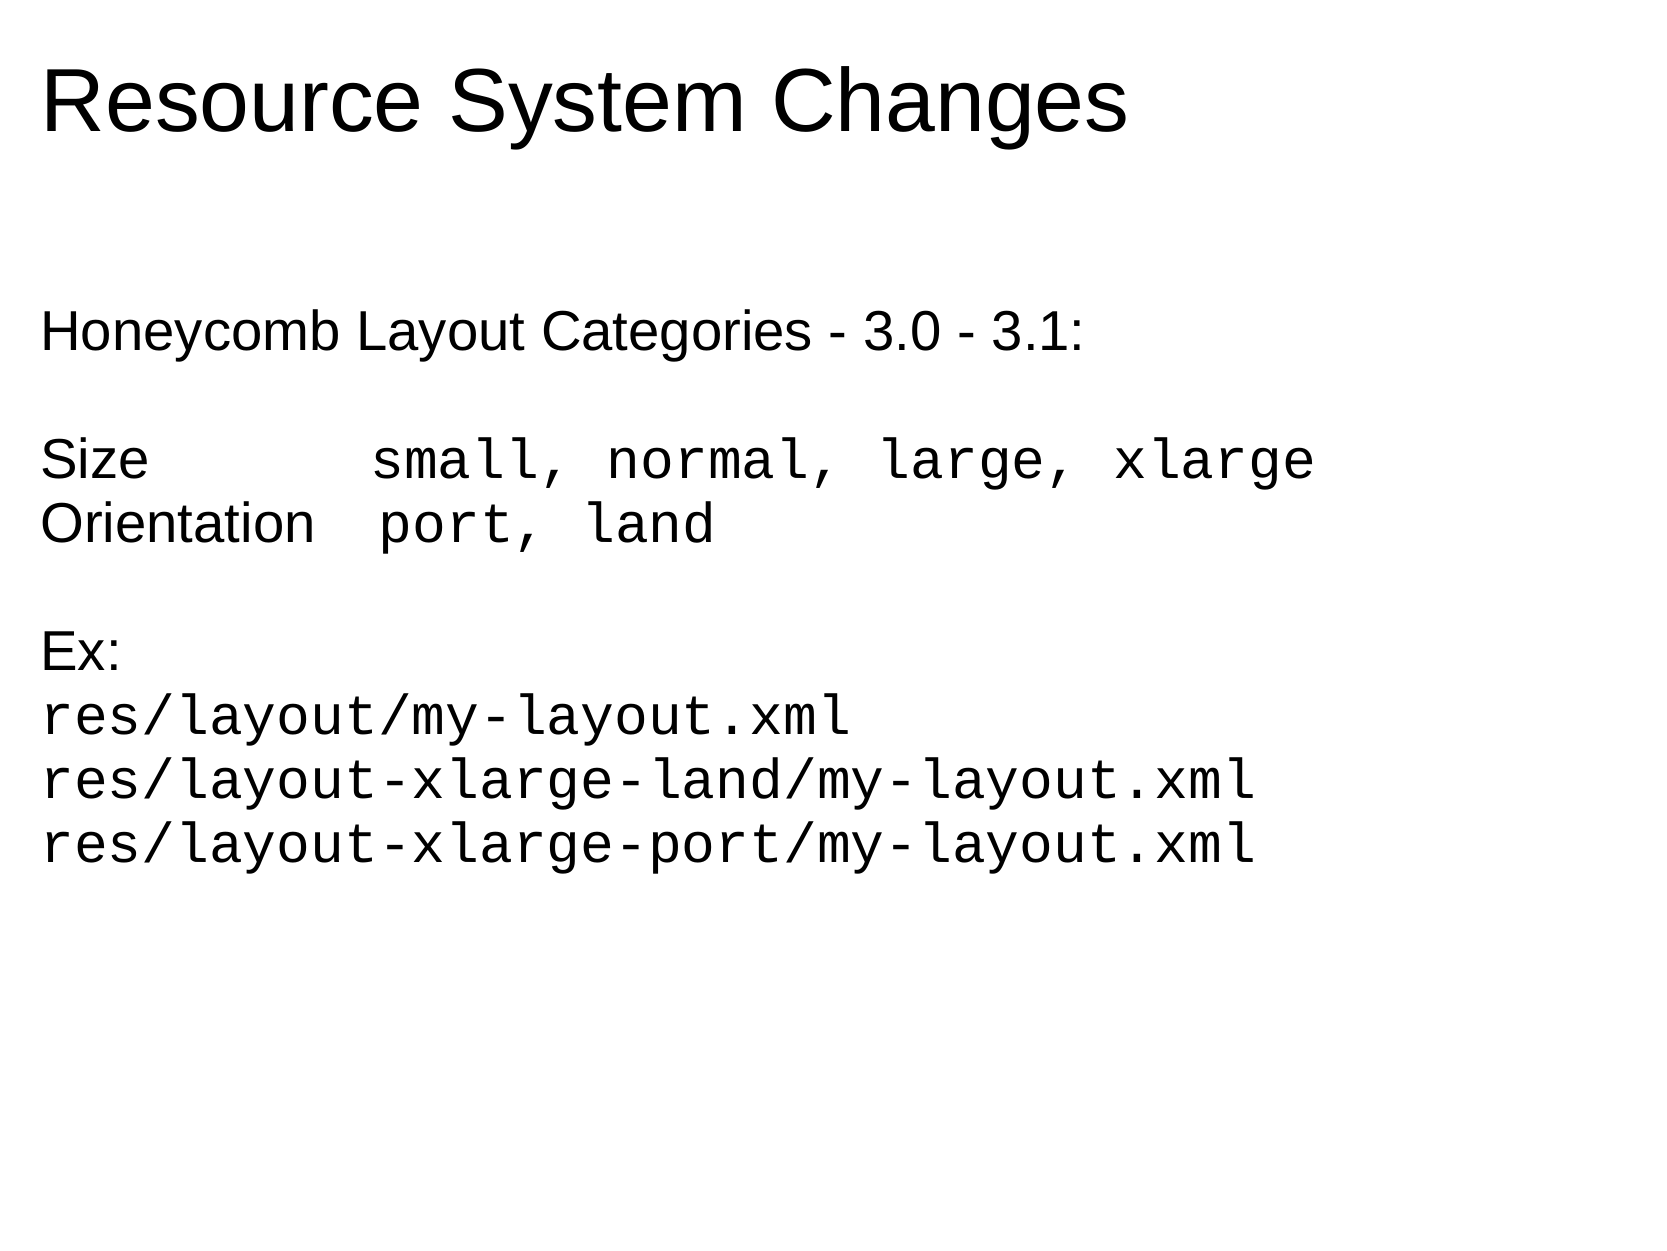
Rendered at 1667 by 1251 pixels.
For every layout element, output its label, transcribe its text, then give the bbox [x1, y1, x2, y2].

title Resource System Changes [40, 49, 1627, 201]
list Honeycomb Layout Categories - 3.0 - 3.1: Size small, normal, large, xlarge Orientation port, land Ex: res/layout/my-layout.xml res/layout-xlarge-land/my-layout.xml res/layout-xlarge-port/my-layout.xml [40, 298, 1625, 1199]
